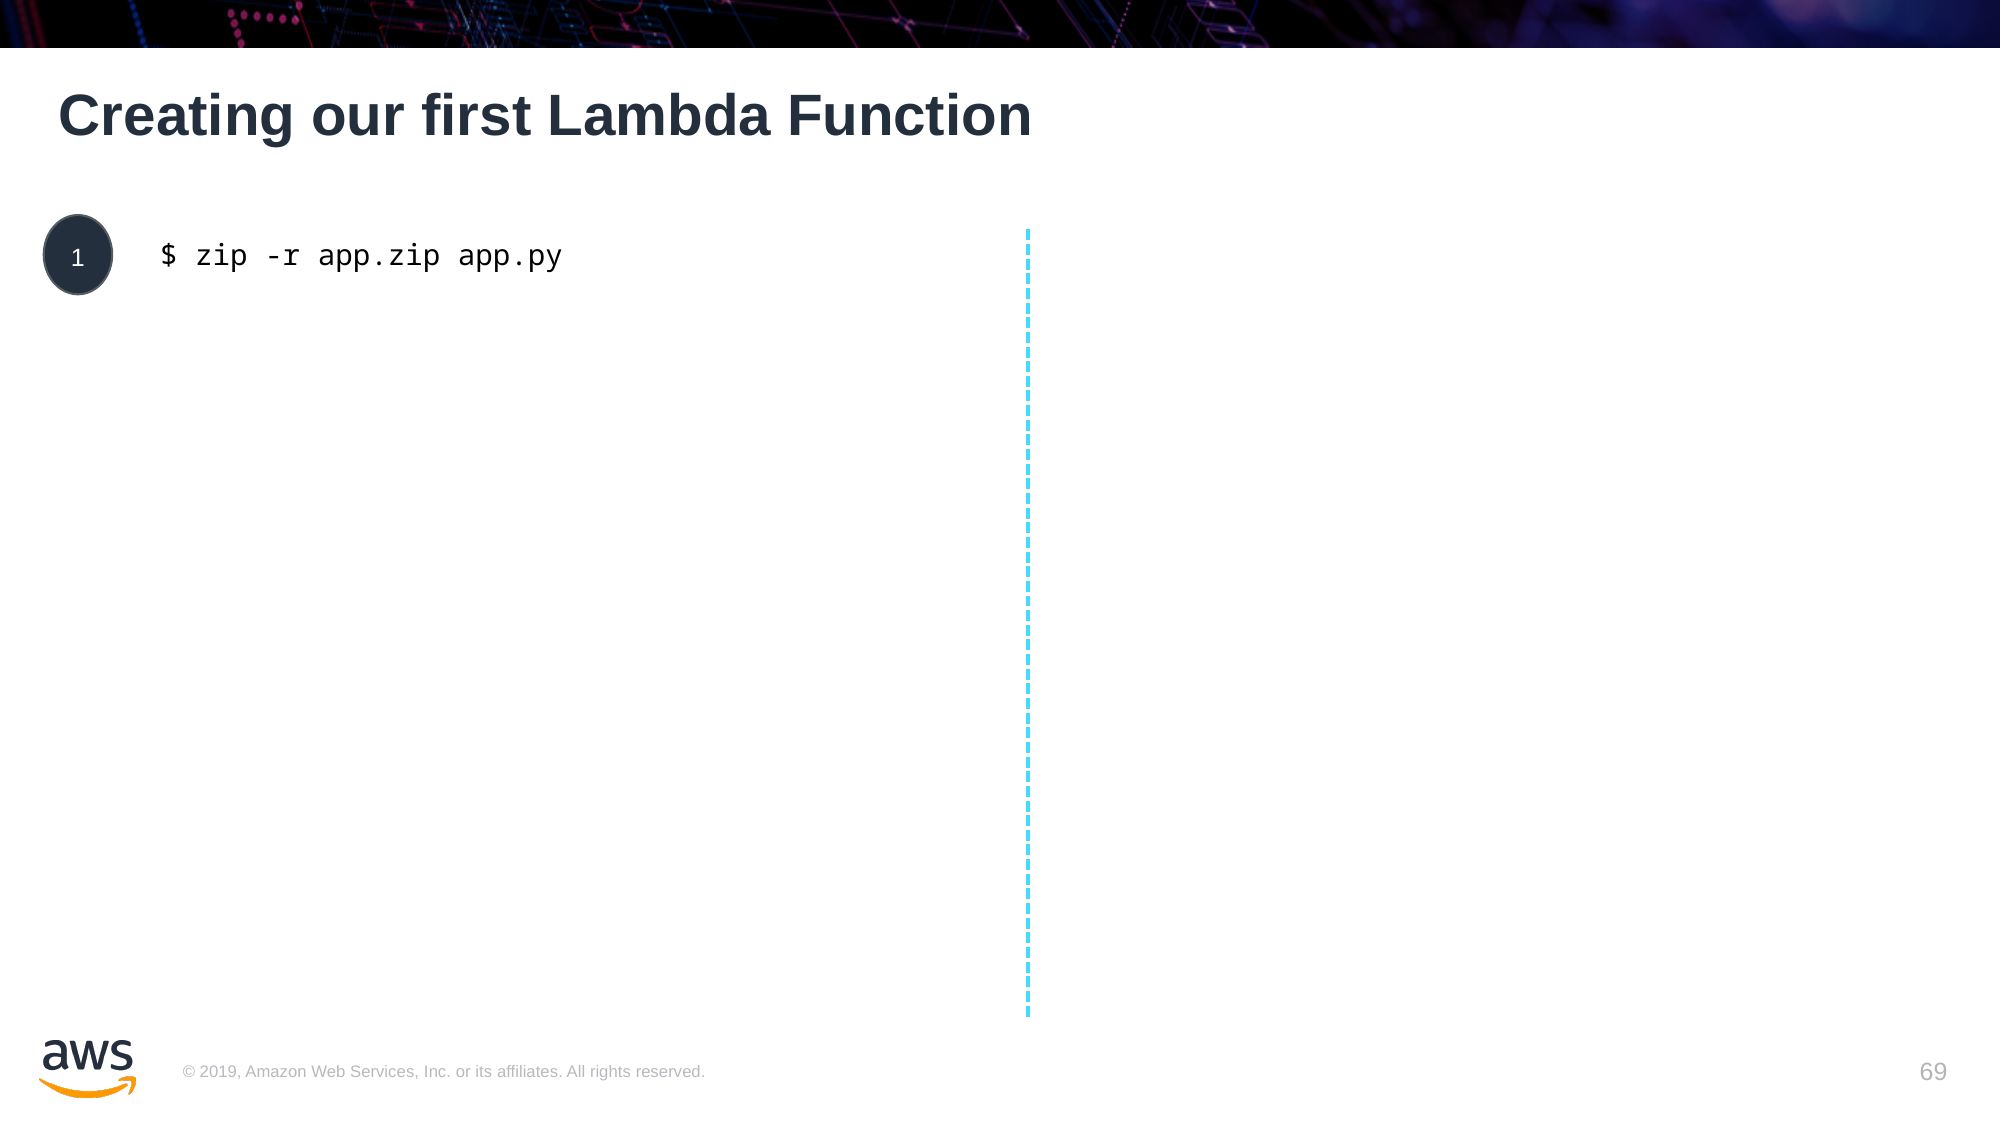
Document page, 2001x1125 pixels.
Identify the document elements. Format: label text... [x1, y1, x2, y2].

slide_number 69 [1512, 1040, 1963, 1101]
text_box $ zip -r app.zip app.py [145, 229, 622, 280]
picture [0, 0, 2000, 48]
title Creating our first Lambda Function [43, 67, 1963, 166]
picture [39, 1040, 136, 1098]
text_box 1 [42, 213, 114, 296]
